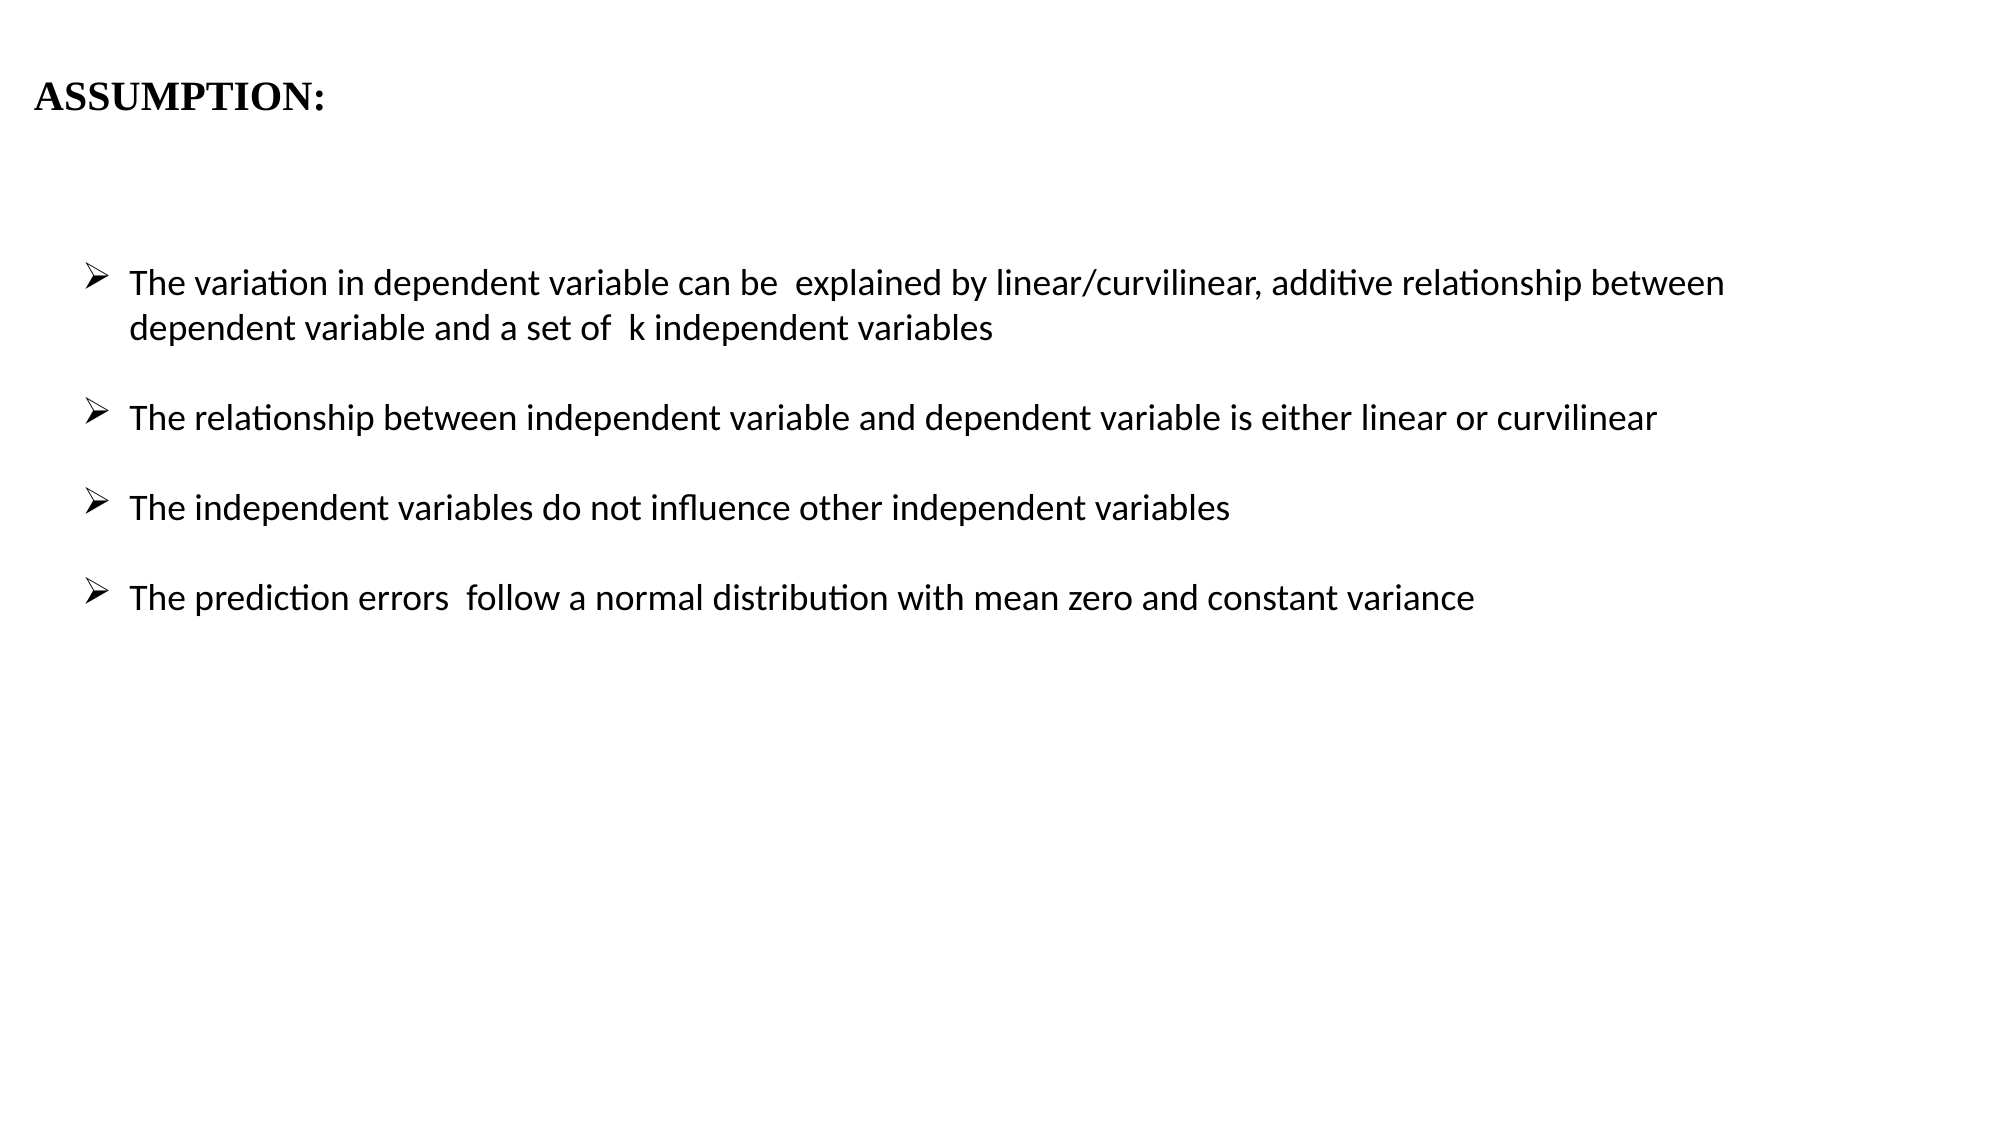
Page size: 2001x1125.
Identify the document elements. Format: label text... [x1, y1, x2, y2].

text_box The variation in dependent variable can be explained by linear/curvilinear, additive relationship between dependent variable and a set of k independent variables The relationship between independent variable and dependent variable is either linear or curvilinear The independent variables do not influence other independent variables The prediction errors follow a normal distribution with mean zero and constant variance [67, 205, 1831, 716]
text_box ASSUMPTION: [19, 61, 540, 127]
